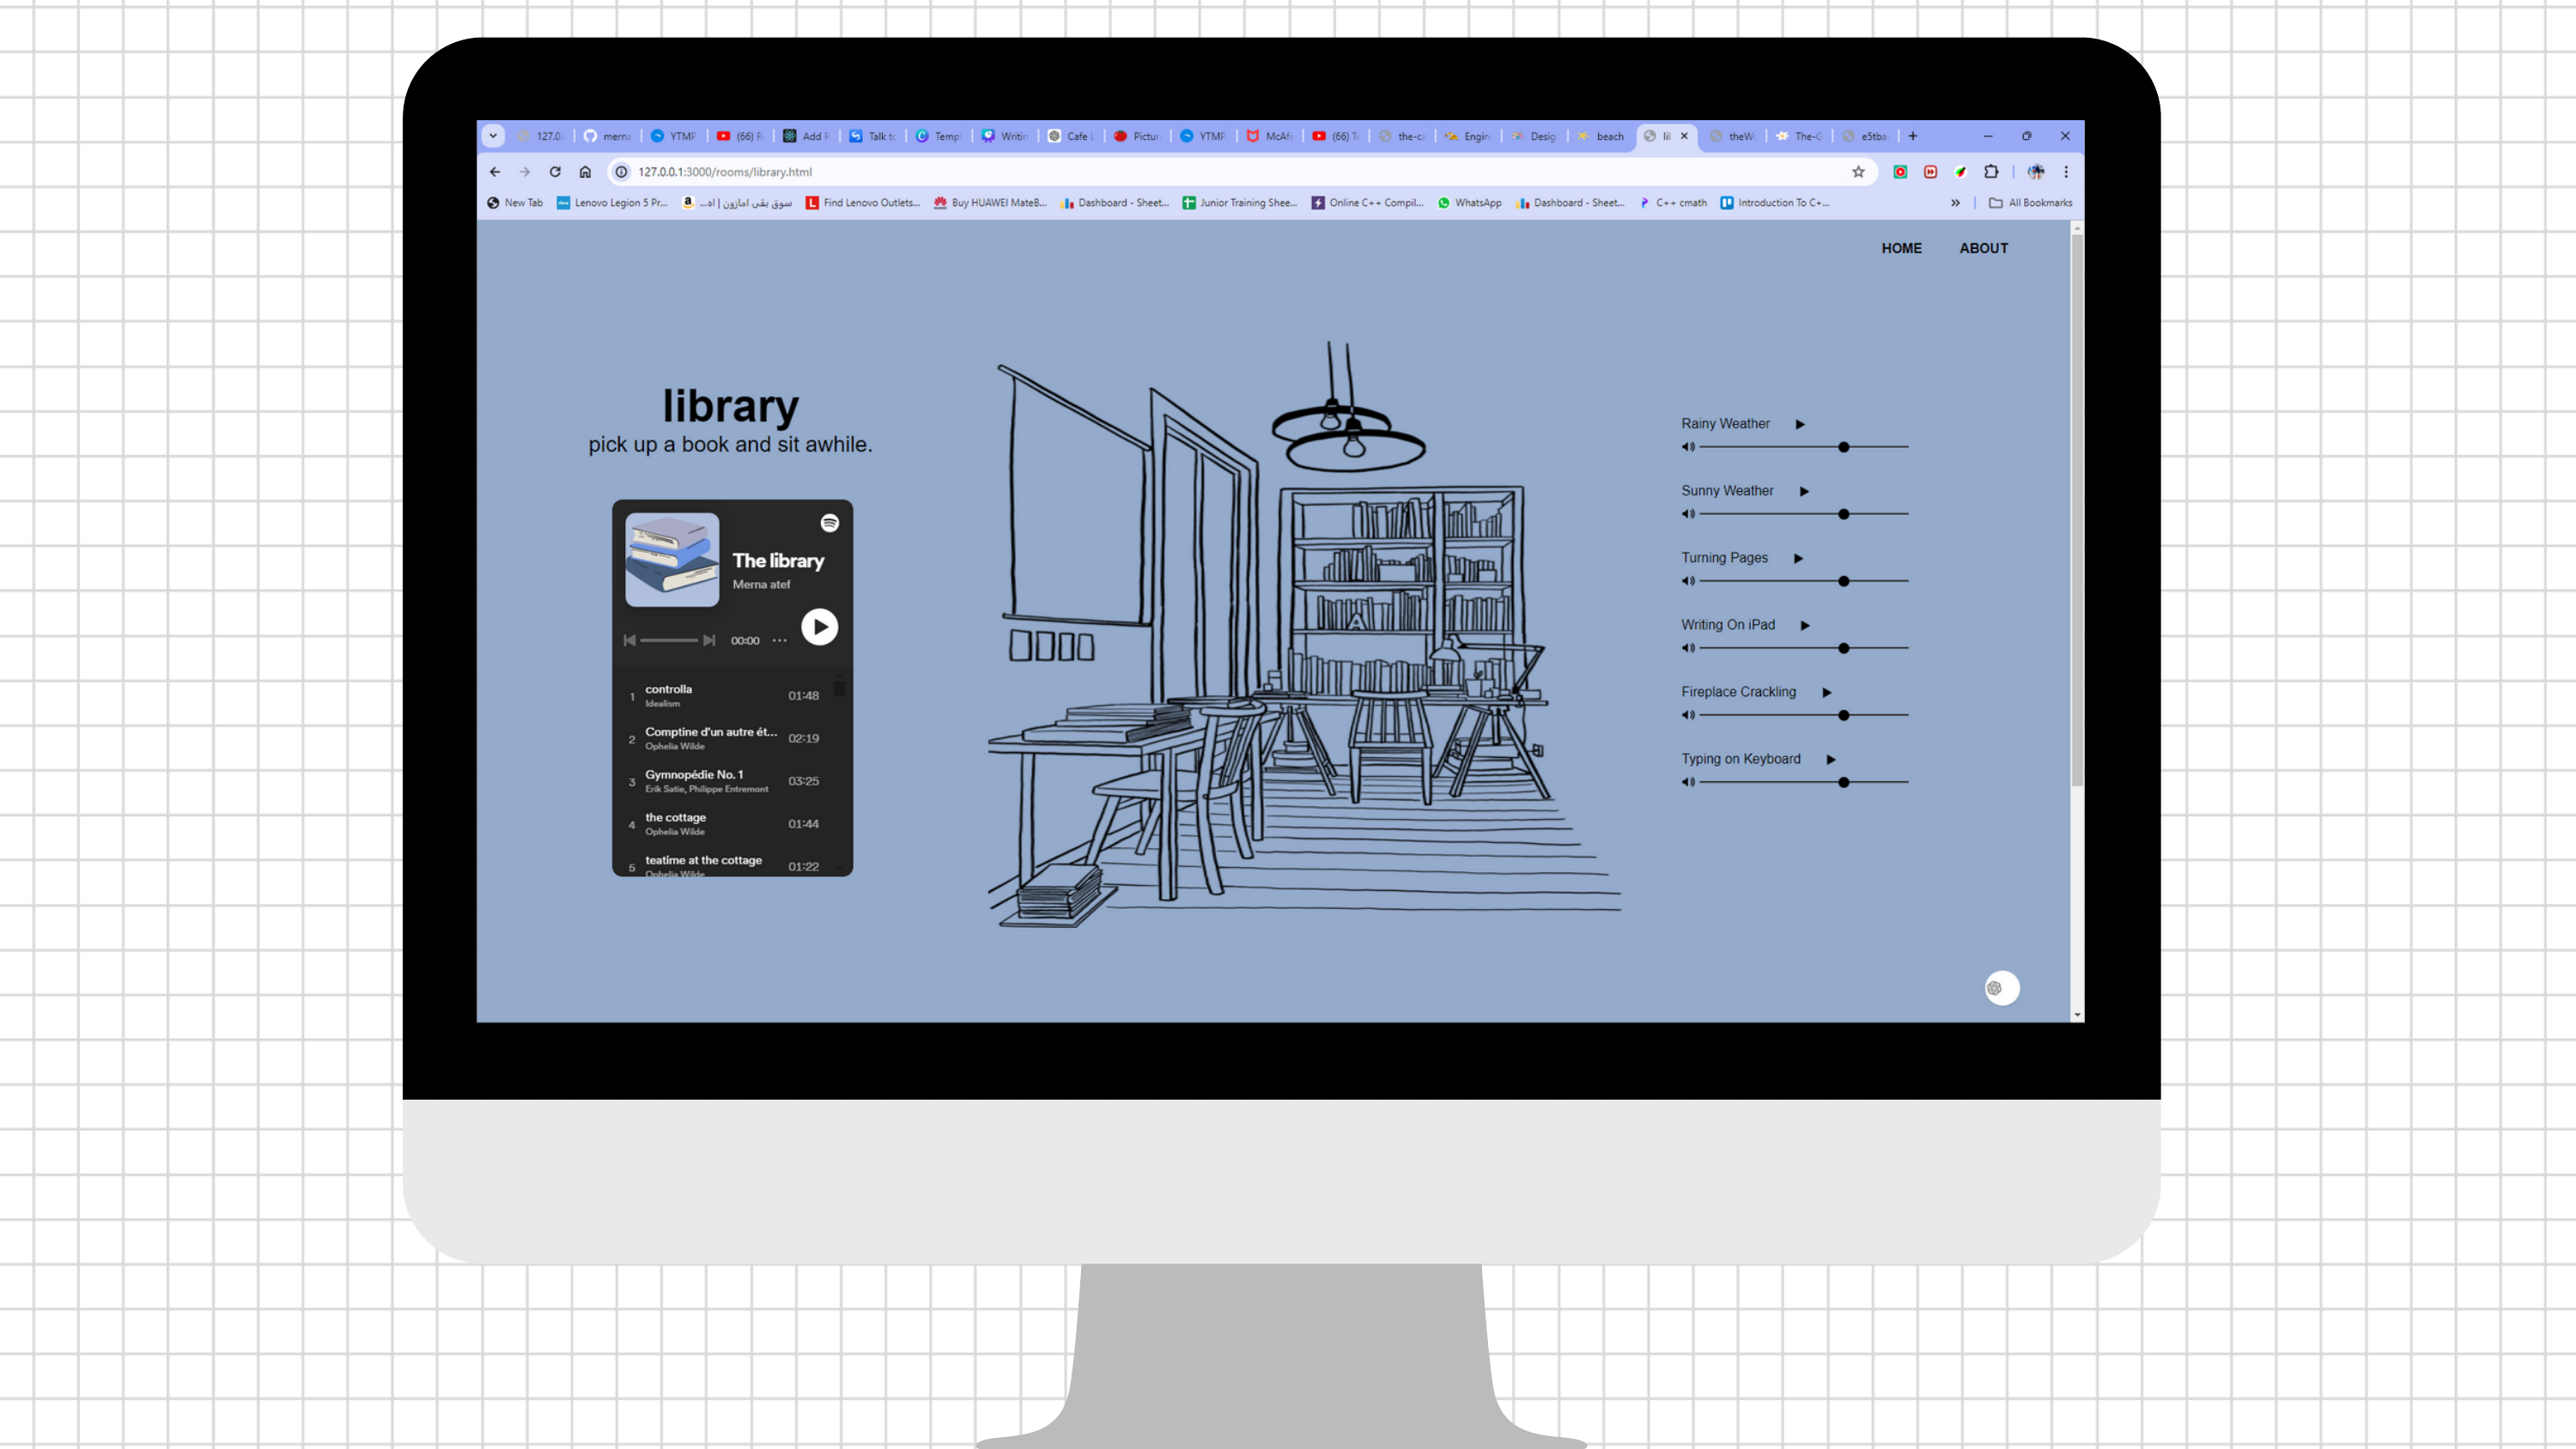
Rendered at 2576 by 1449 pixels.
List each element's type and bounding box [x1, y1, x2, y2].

text_box [402, 37, 2161, 1449]
text_box [0, 0, 2576, 1449]
